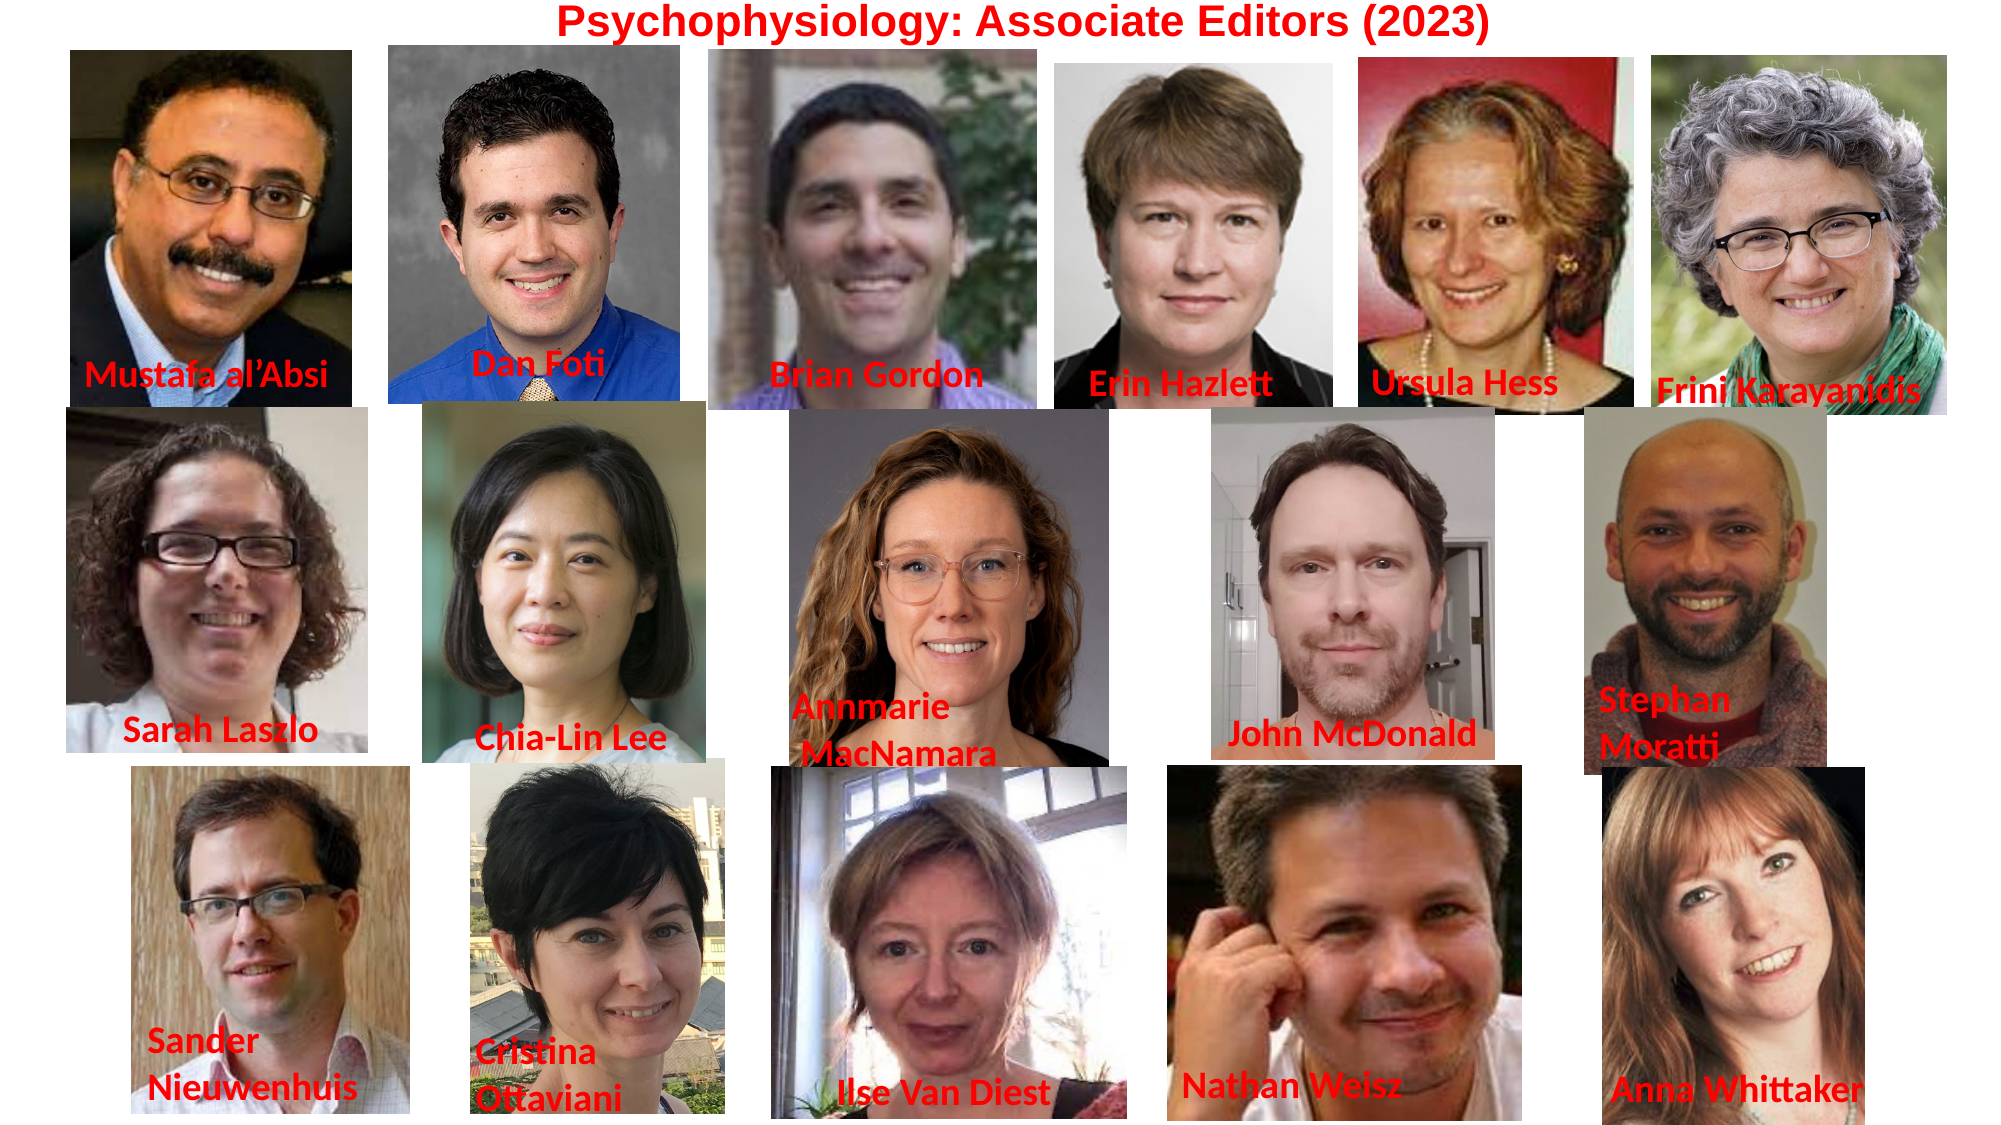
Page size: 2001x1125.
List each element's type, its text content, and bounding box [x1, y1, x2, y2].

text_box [771, 766, 1127, 1122]
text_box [1592, 767, 1882, 1125]
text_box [1211, 407, 1495, 763]
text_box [131, 766, 410, 1125]
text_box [1584, 407, 1827, 777]
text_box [1054, 62, 1333, 413]
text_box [1165, 765, 1522, 1121]
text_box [422, 401, 706, 767]
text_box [66, 407, 368, 759]
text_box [1639, 55, 1947, 420]
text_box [460, 758, 725, 1125]
text_box Psychophysiology: Associate Editors (2023) [24, 0, 2000, 53]
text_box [388, 45, 680, 404]
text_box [776, 409, 1109, 783]
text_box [66, 50, 352, 407]
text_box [1354, 57, 1634, 415]
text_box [707, 49, 1044, 410]
